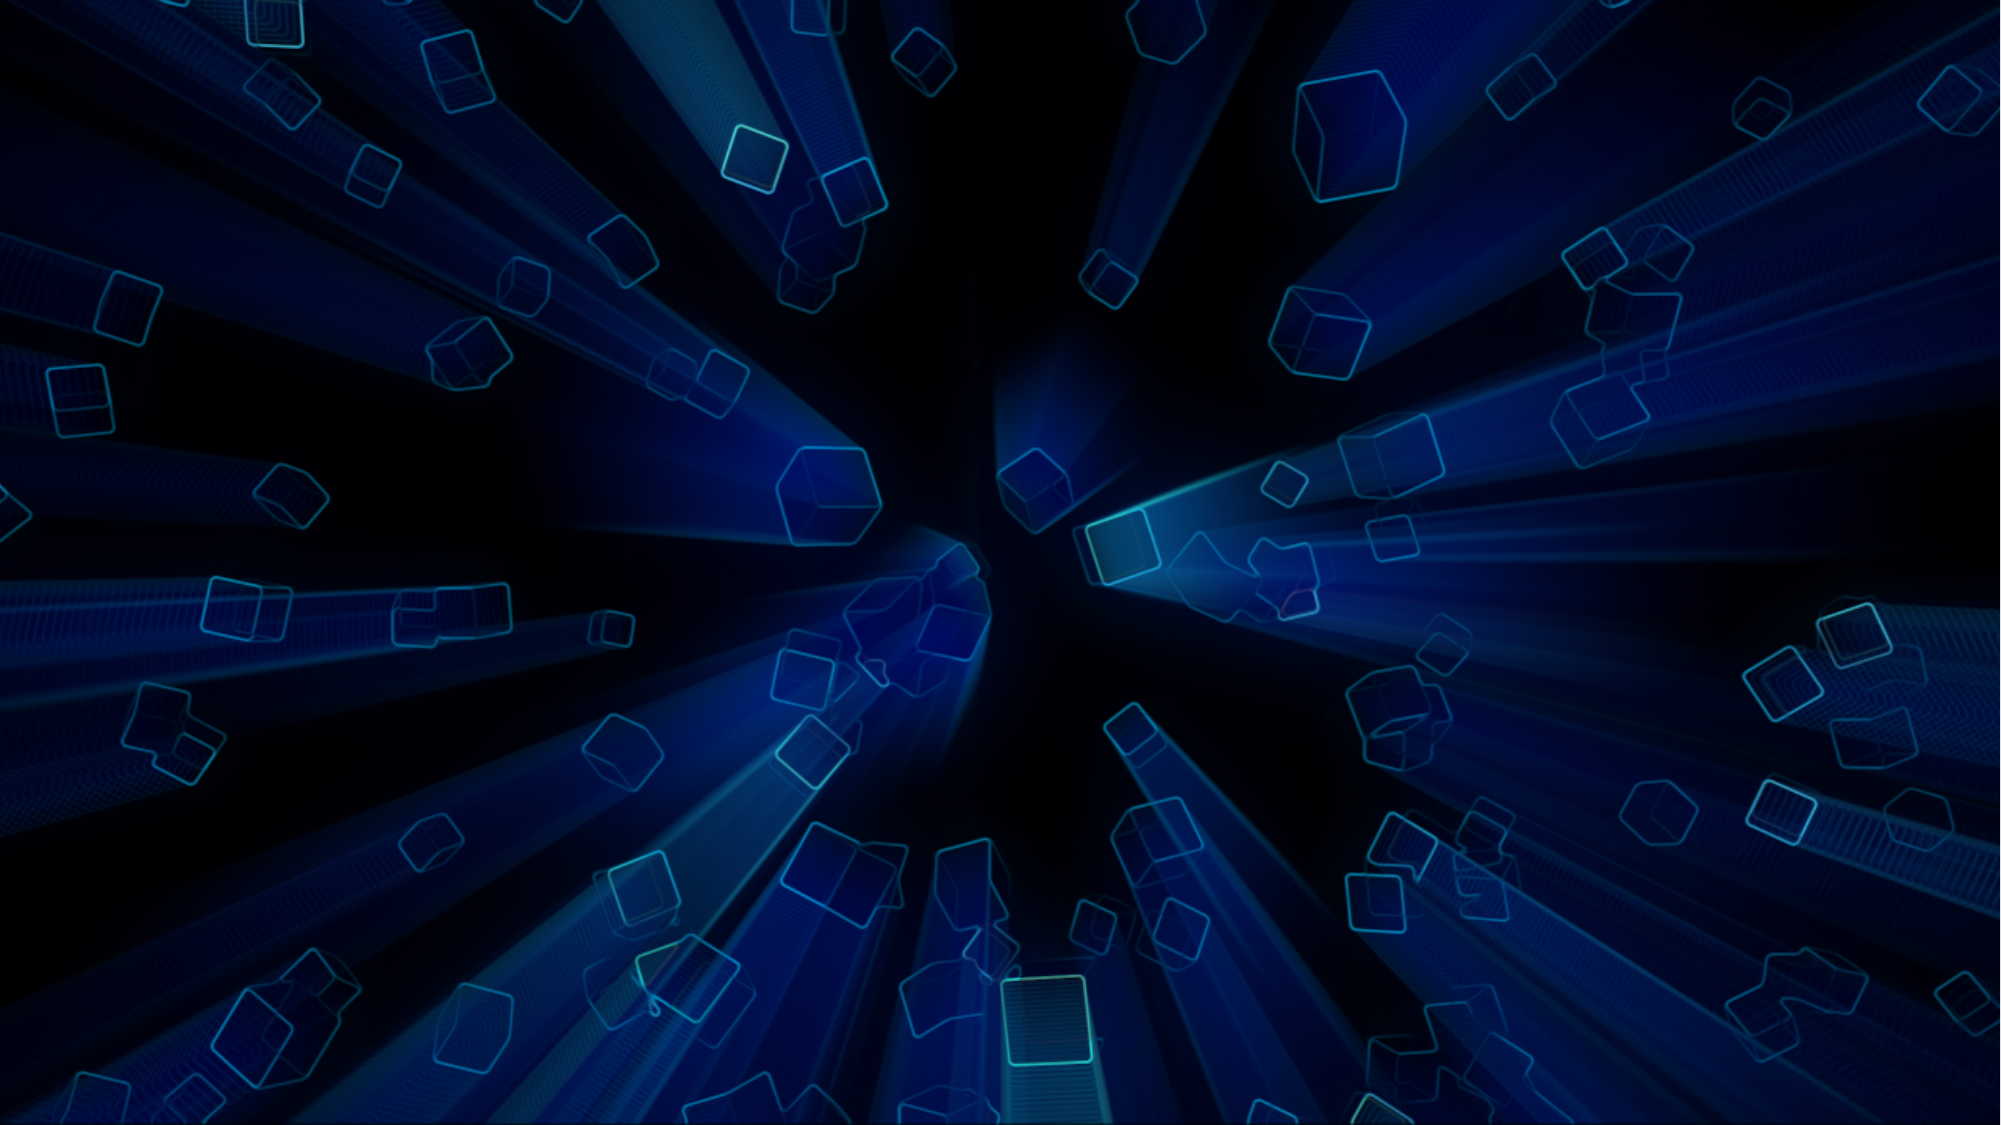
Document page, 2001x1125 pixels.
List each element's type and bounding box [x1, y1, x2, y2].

text_box [929, 447, 1080, 598]
text_box [0, 0, 2000, 1125]
